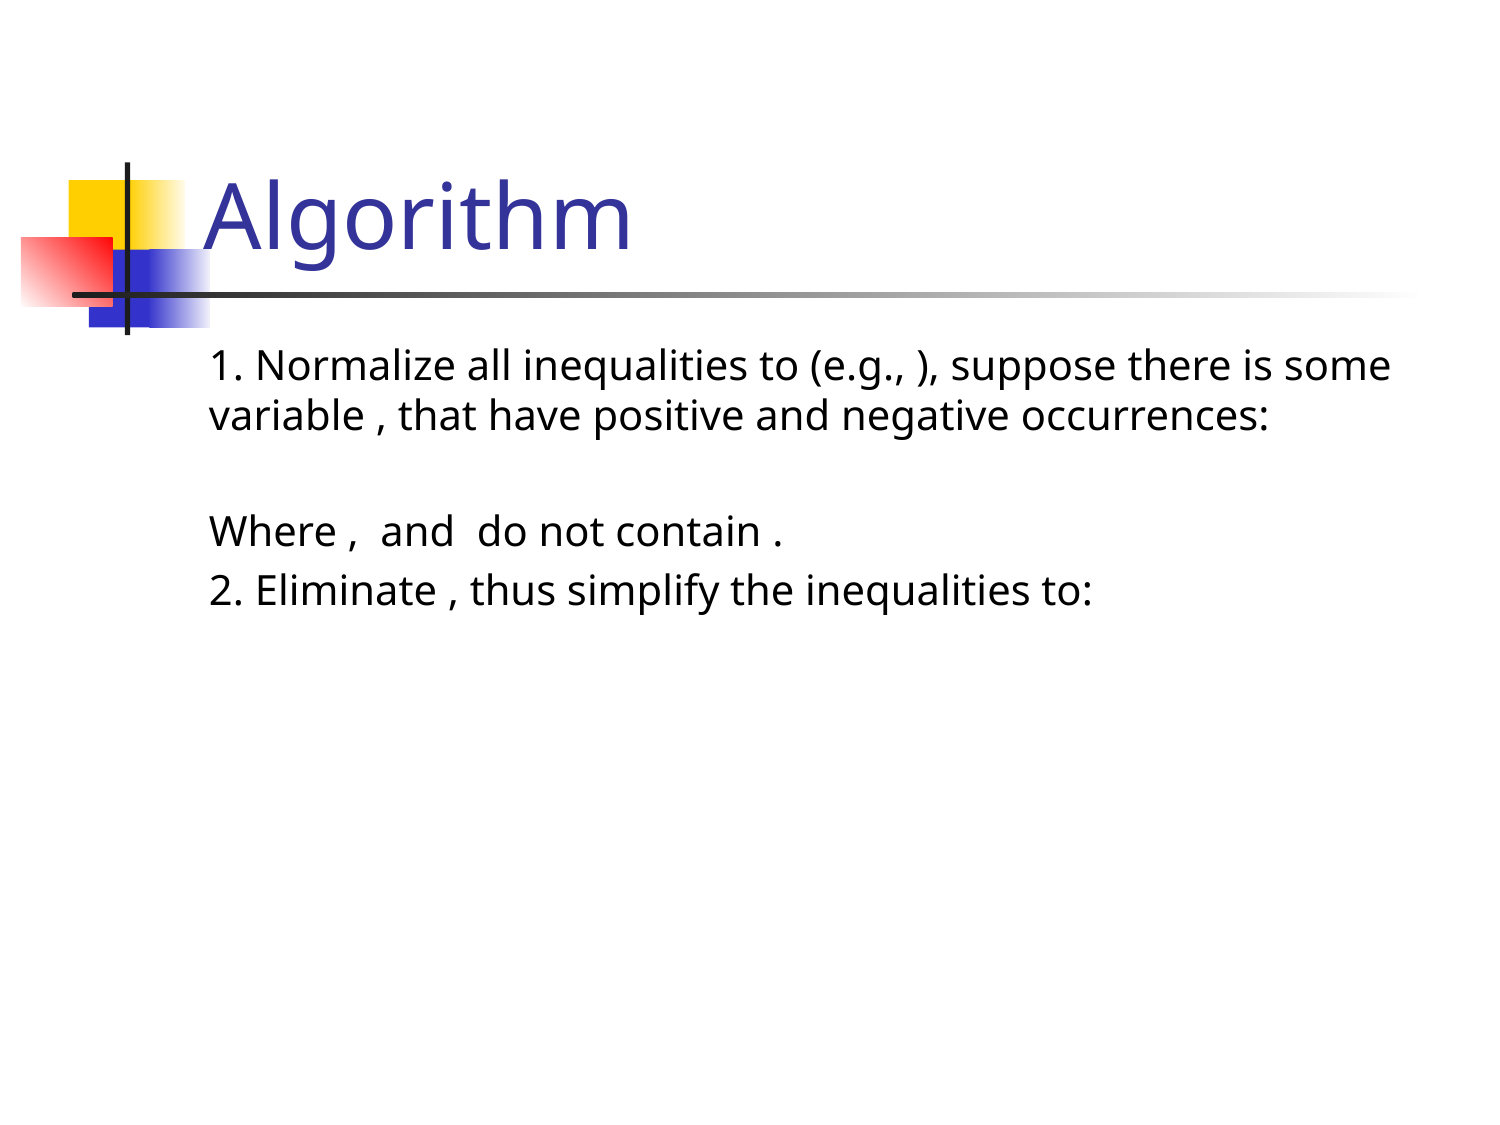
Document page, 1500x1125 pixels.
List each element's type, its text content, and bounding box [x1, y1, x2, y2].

title Algorithm [188, 35, 1468, 275]
